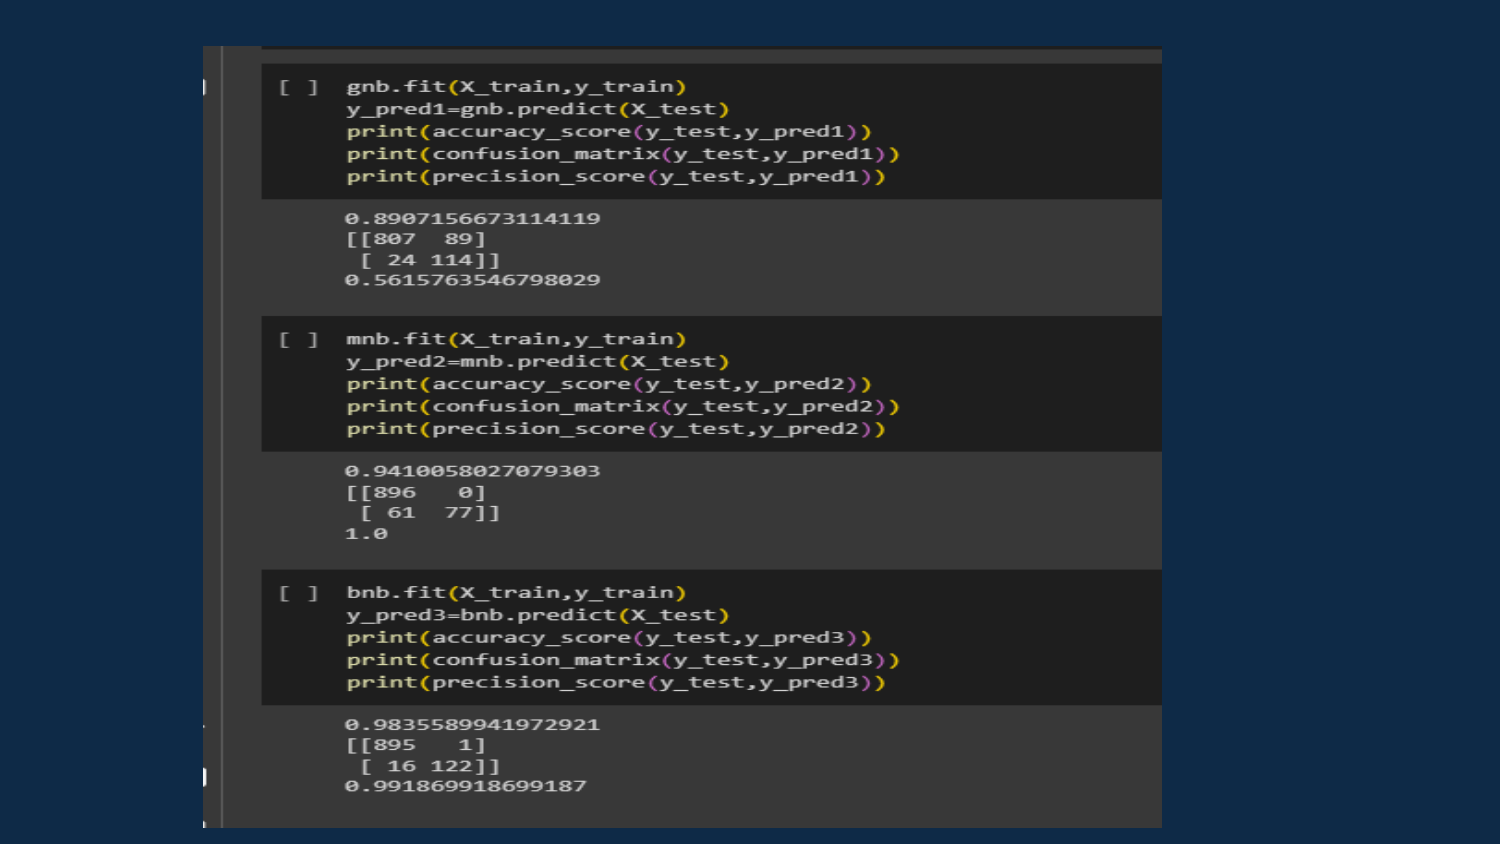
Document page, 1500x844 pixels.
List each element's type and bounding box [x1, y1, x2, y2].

picture [202, 46, 1162, 828]
